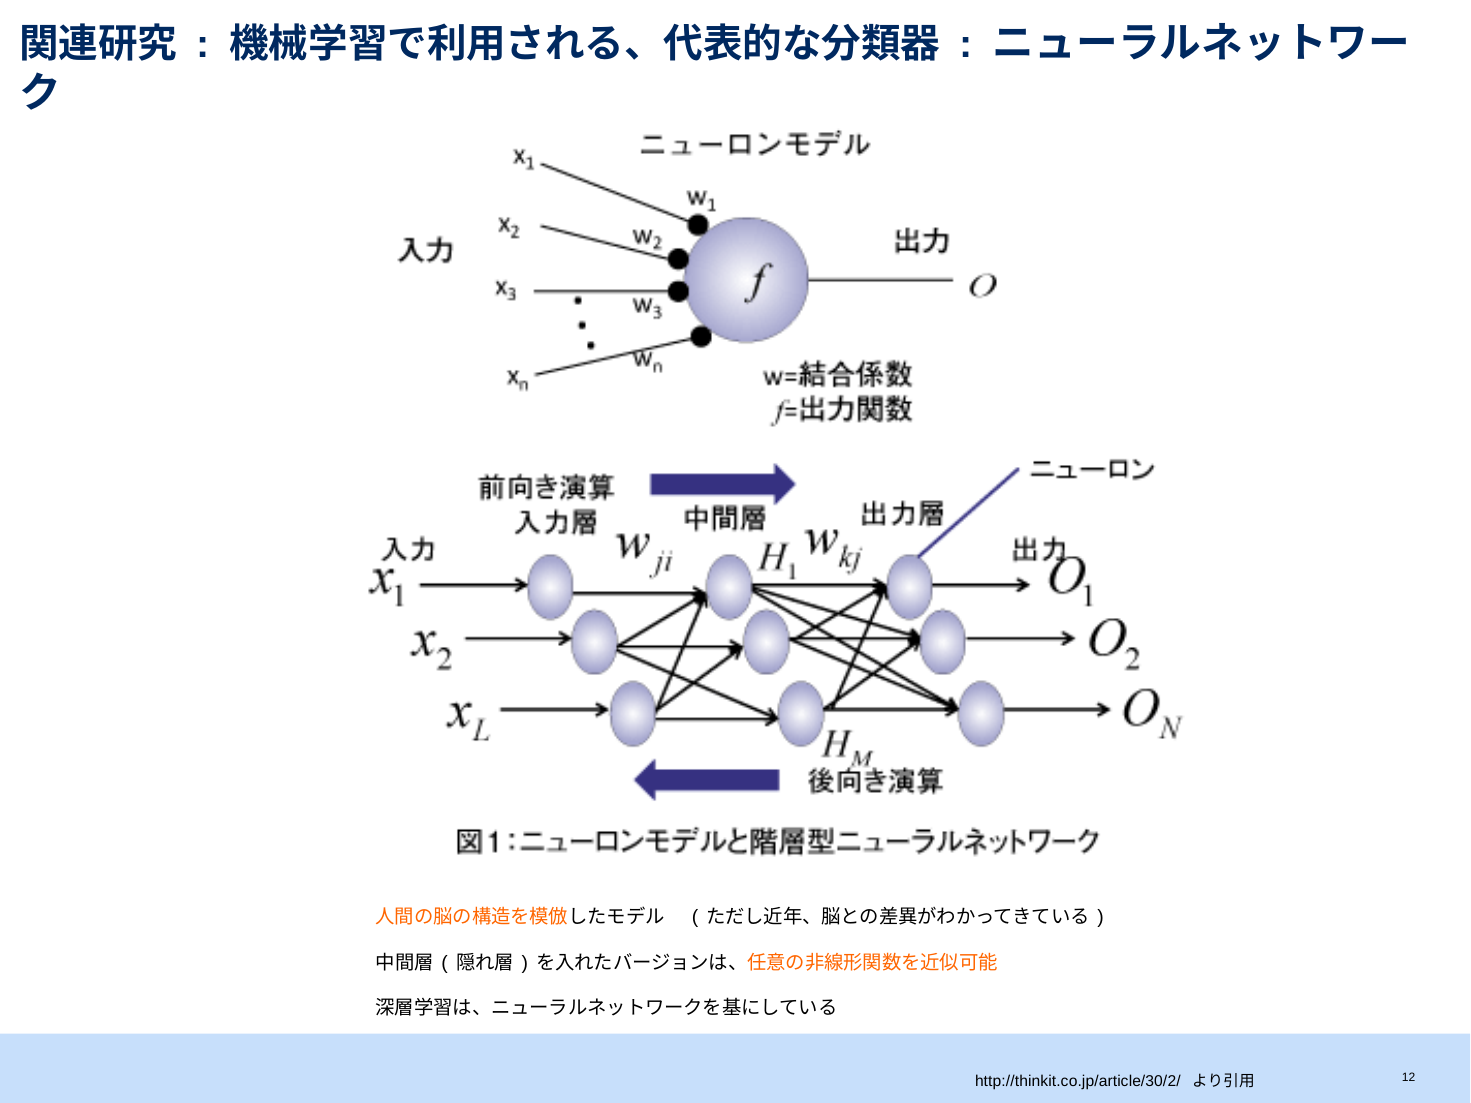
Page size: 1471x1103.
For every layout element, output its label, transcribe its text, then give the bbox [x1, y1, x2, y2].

picture [362, 127, 1189, 861]
slide_number 11 [1401, 1055, 1435, 1081]
title 関連研究 : 機械学習で利用される、代表的な分類器 : ニューラルネットワーク [19, 40, 1434, 92]
text_box 人間の脳の構造を模倣したモデル (ただし近年、脳との差異がわかってきている) 中間層(隠れ層)を入れたバージョンは、任意の非線形関数を近似可能 深層学習は、ニューラルネットワークを基にしている [361, 875, 1119, 1026]
text_box http://thinkit.co.jp/article/30/2/ より引用 [960, 1045, 1270, 1098]
